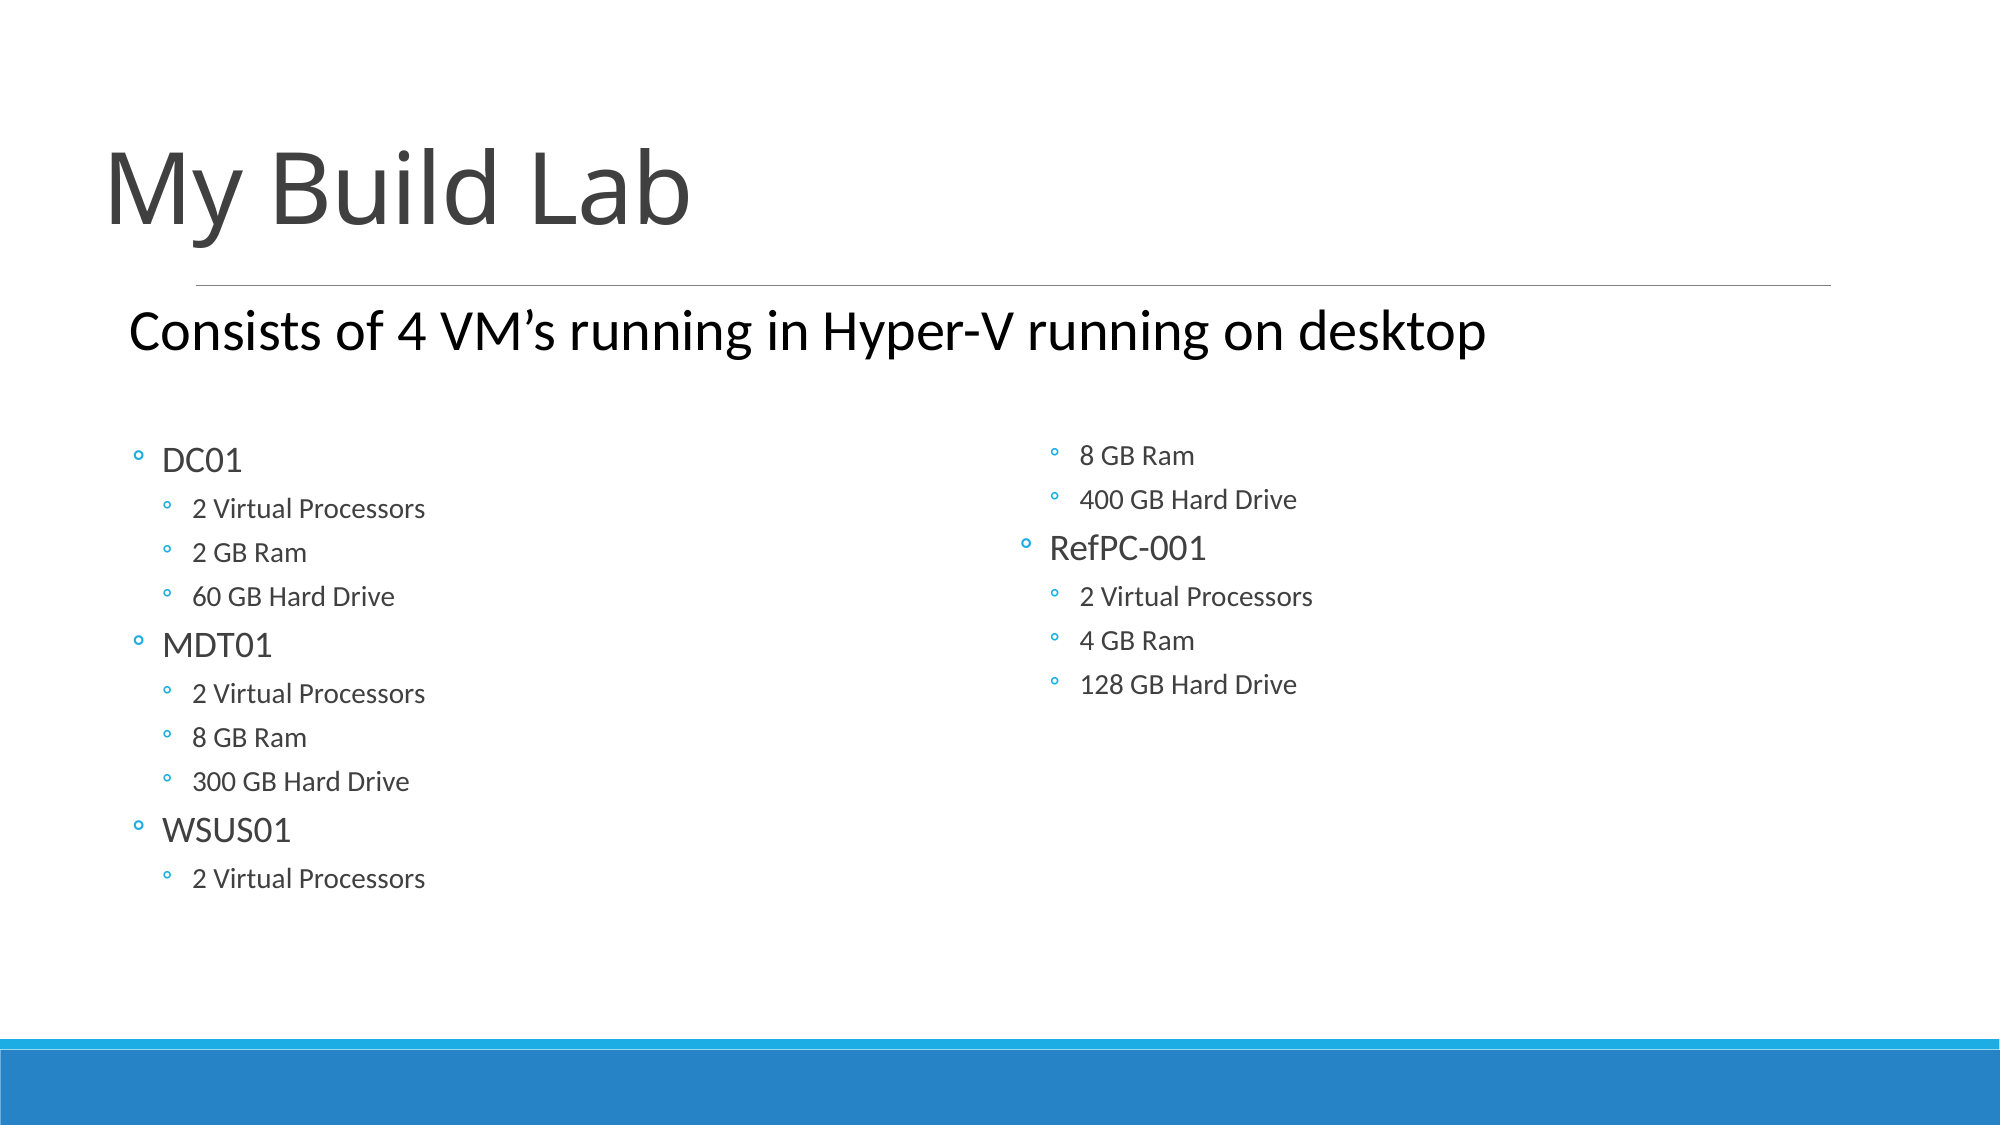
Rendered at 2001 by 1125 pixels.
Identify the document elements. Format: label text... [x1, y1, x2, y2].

title My Build Lab [87, 34, 1813, 253]
list DC01 2 Virtual Processors 2 GB Ram 60 GB Hard Drive MDT01 2 Virtual Processors 8 GB Ram 300 GB Hard Drive WSUS01 2 Virtual Processors 8 GB Ram 400 GB Hard Drive RefPC-001 2 Virtual Processors 4 GB Ram 128 GB Hard Drive [99, 432, 1874, 926]
text_box Consists of 4 VM’s running in Hyper-V running on desktop [115, 284, 1891, 370]
